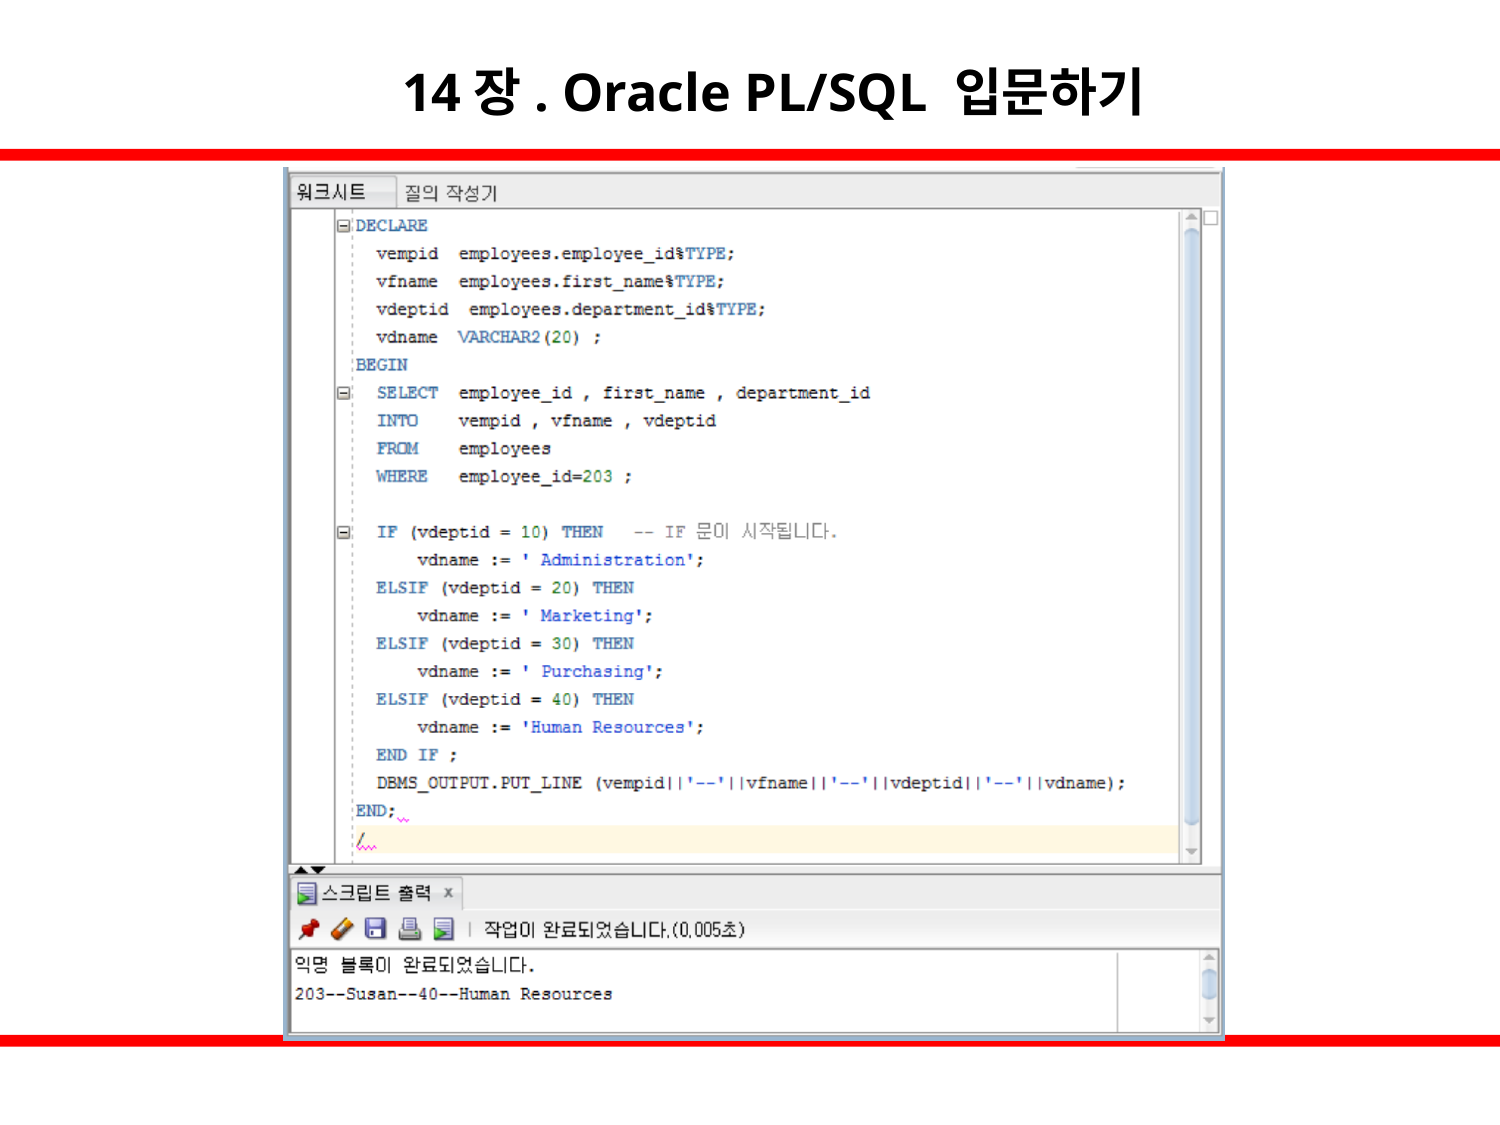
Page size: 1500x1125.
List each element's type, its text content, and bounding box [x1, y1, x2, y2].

text_box [0, 1033, 284, 1049]
picture [283, 167, 1225, 1042]
text_box [0, 147, 1500, 163]
text_box [1224, 1033, 1500, 1049]
text_box 14장. Oracle PL/SQL 입문하기 [204, 0, 1343, 151]
